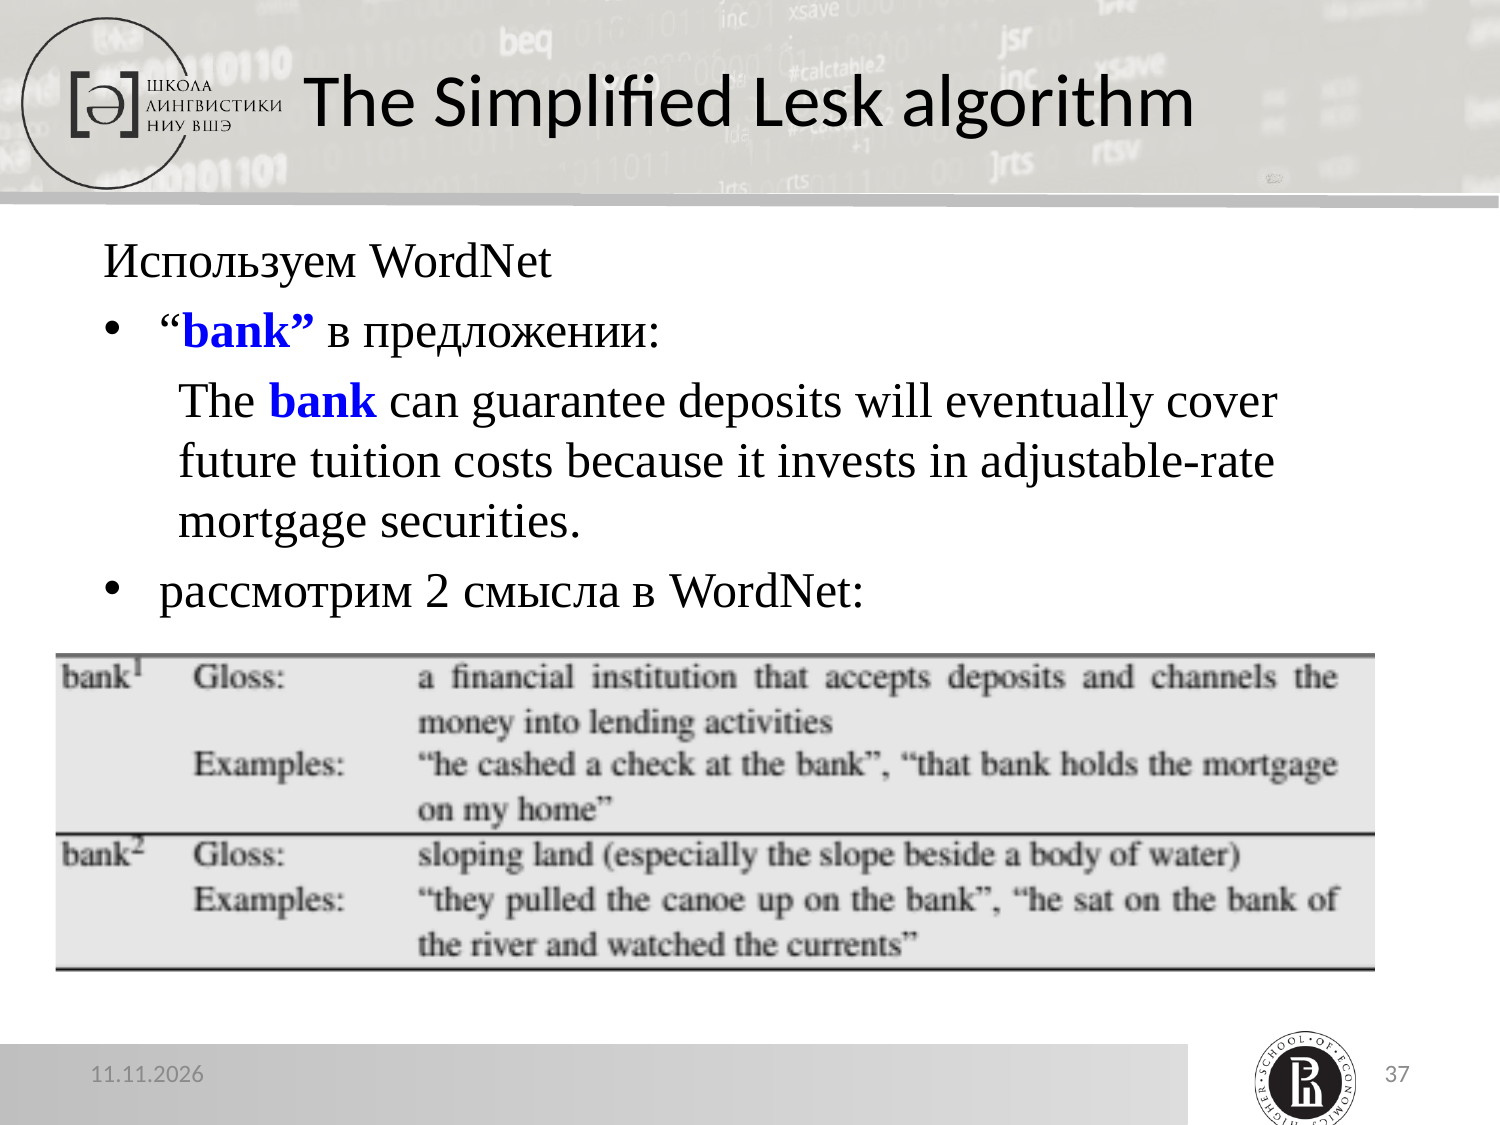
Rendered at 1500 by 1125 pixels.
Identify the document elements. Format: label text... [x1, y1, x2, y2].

title The Simplified Lesk algorithm [288, 2, 1483, 190]
picture [55, 653, 1376, 976]
picture [1254, 1031, 1356, 1042]
picture [17, 13, 282, 193]
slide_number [75, 1042, 425, 1103]
picture [1254, 1103, 1356, 1125]
list Используем WordNet “bank” в предложении: The bank can guarantee deposits will eventually cover future tuition costs because it invests in adjustable-rate mortgage securities. рассмотрим 2 смысла в WordNet: [88, 220, 1400, 976]
slide_number 37 [1074, 1042, 1425, 1103]
